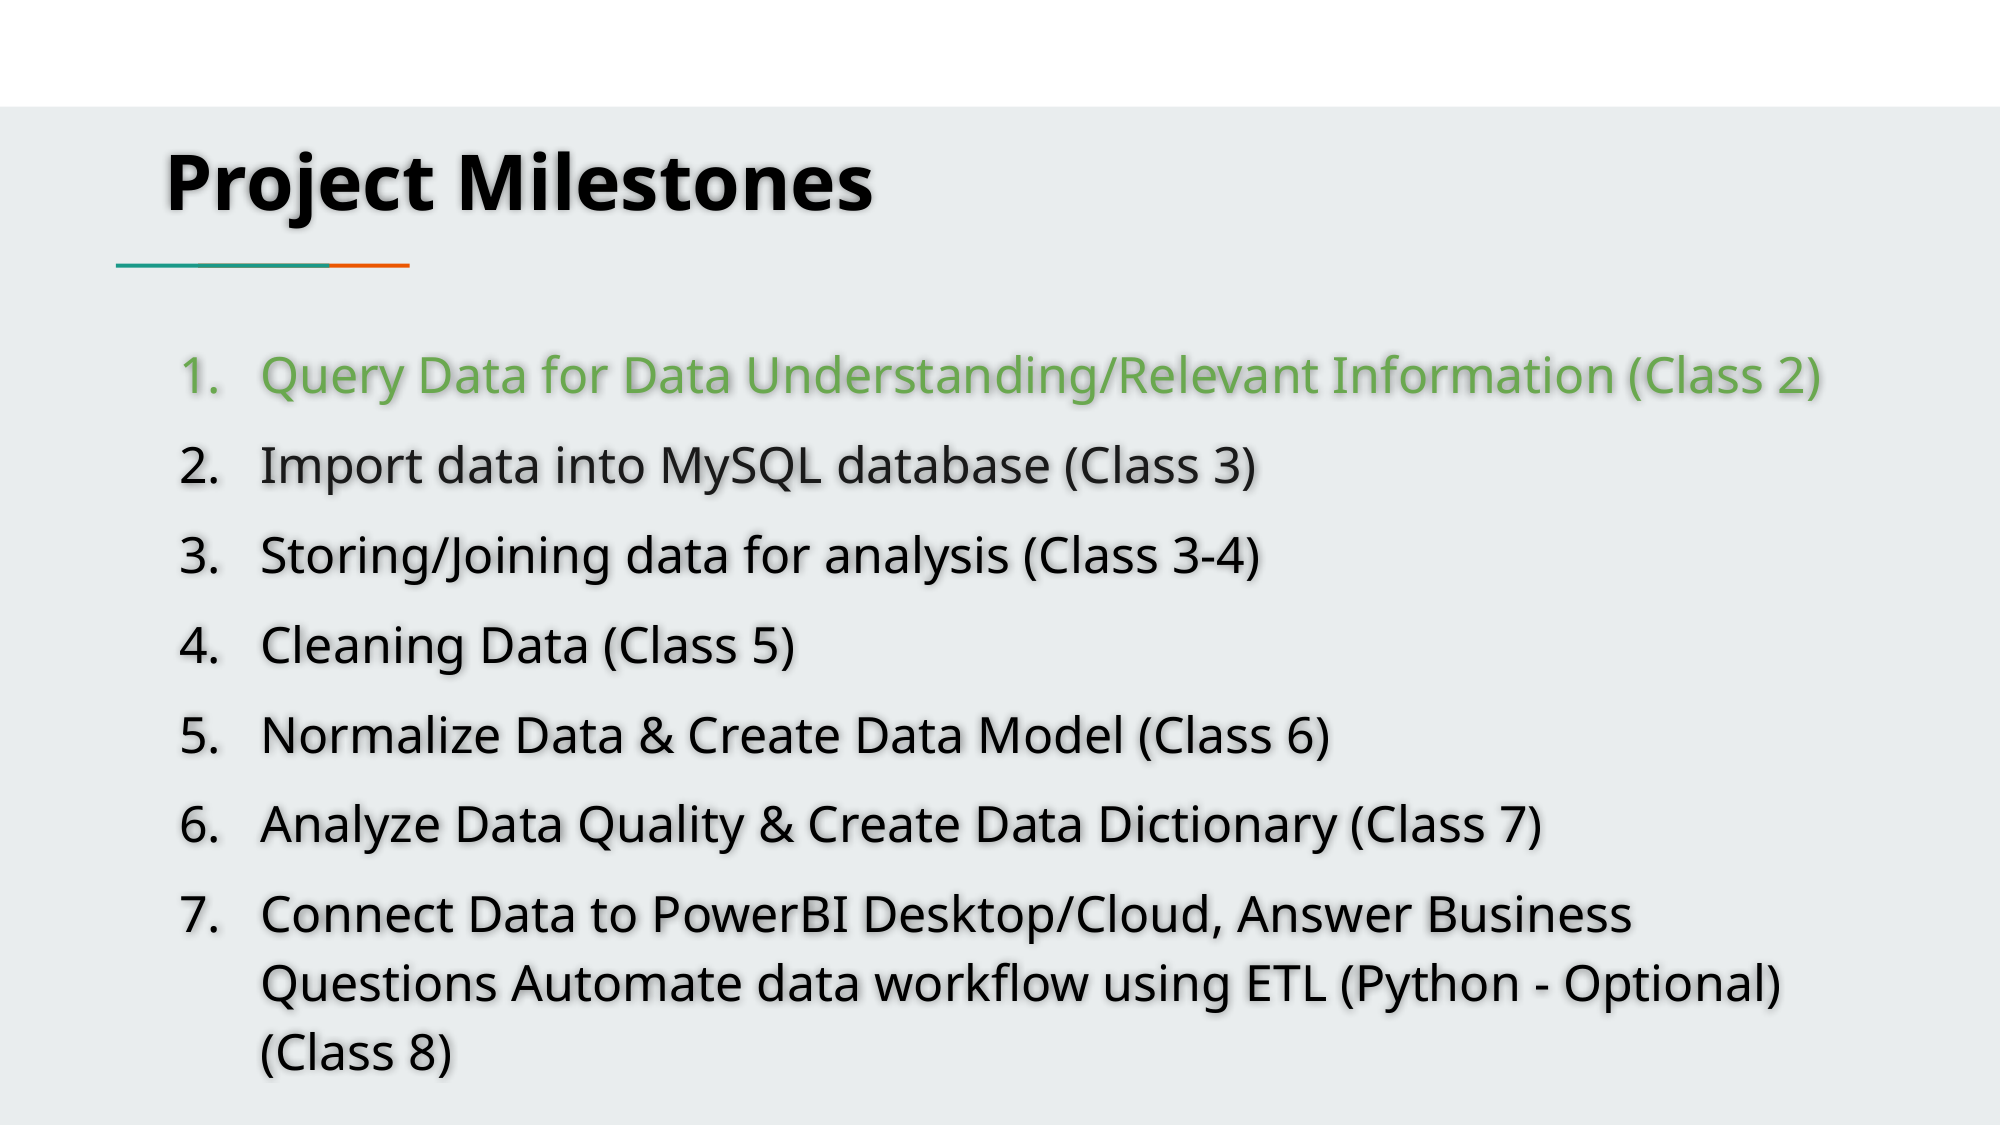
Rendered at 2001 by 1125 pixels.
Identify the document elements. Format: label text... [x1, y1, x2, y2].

title Project Milestones [149, 99, 1849, 260]
list Query Data for Data Understanding/Relevant Information (Class 2) Import data into MySQL database (Class 3) Storing/Joining data for analysis (Class 3-4) Cleaning Data (Class 5) Normalize Data & Create Data Model (Class 6) Analyze Data Quality & Create Data Dictionary (Class 7) Connect Data to PowerBI Desktop/Cloud, Answer Business Questions Automate data workflow using ETL (Python - Optional) (Class 8) [164, 327, 1863, 994]
